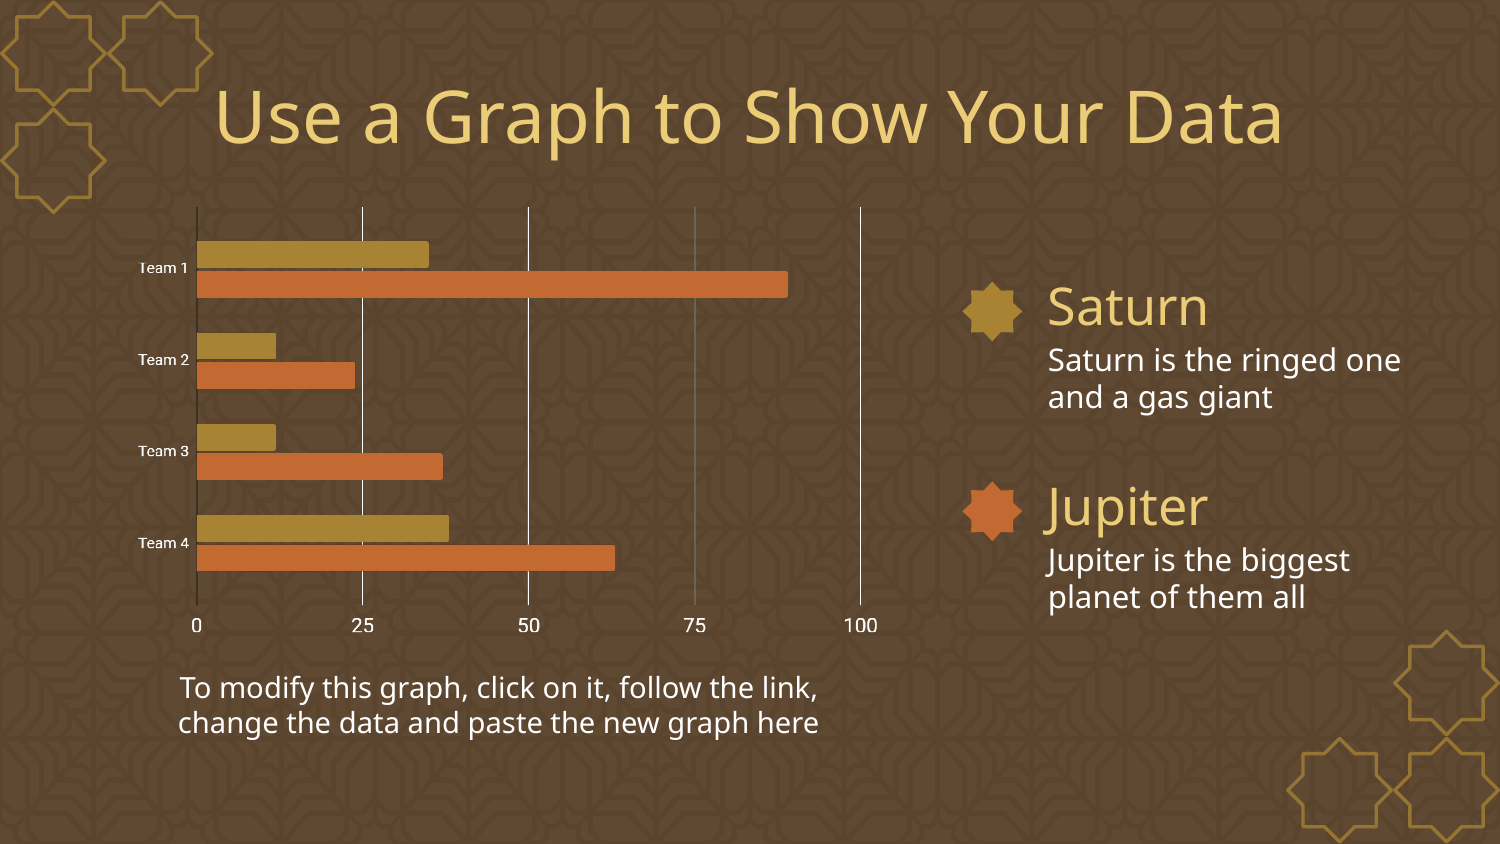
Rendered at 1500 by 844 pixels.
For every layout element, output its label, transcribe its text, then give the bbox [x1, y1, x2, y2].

text_box [962, 481, 1023, 542]
text_box Saturn [1032, 267, 1299, 324]
text_box [962, 281, 1023, 342]
text_box To modify this graph, click on it, follow the link, change the data and paste the new graph here [133, 671, 865, 737]
text_box Saturn is the ringed one and a gas giant [1032, 324, 1449, 377]
text_box [1014, 494, 1021, 508]
picture [113, 183, 885, 661]
text_box Jupiter [1032, 467, 1299, 524]
title Use a Graph to Show Your Data [118, 88, 1382, 141]
text_box Jupiter is the biggest planet of them all [1032, 524, 1449, 577]
